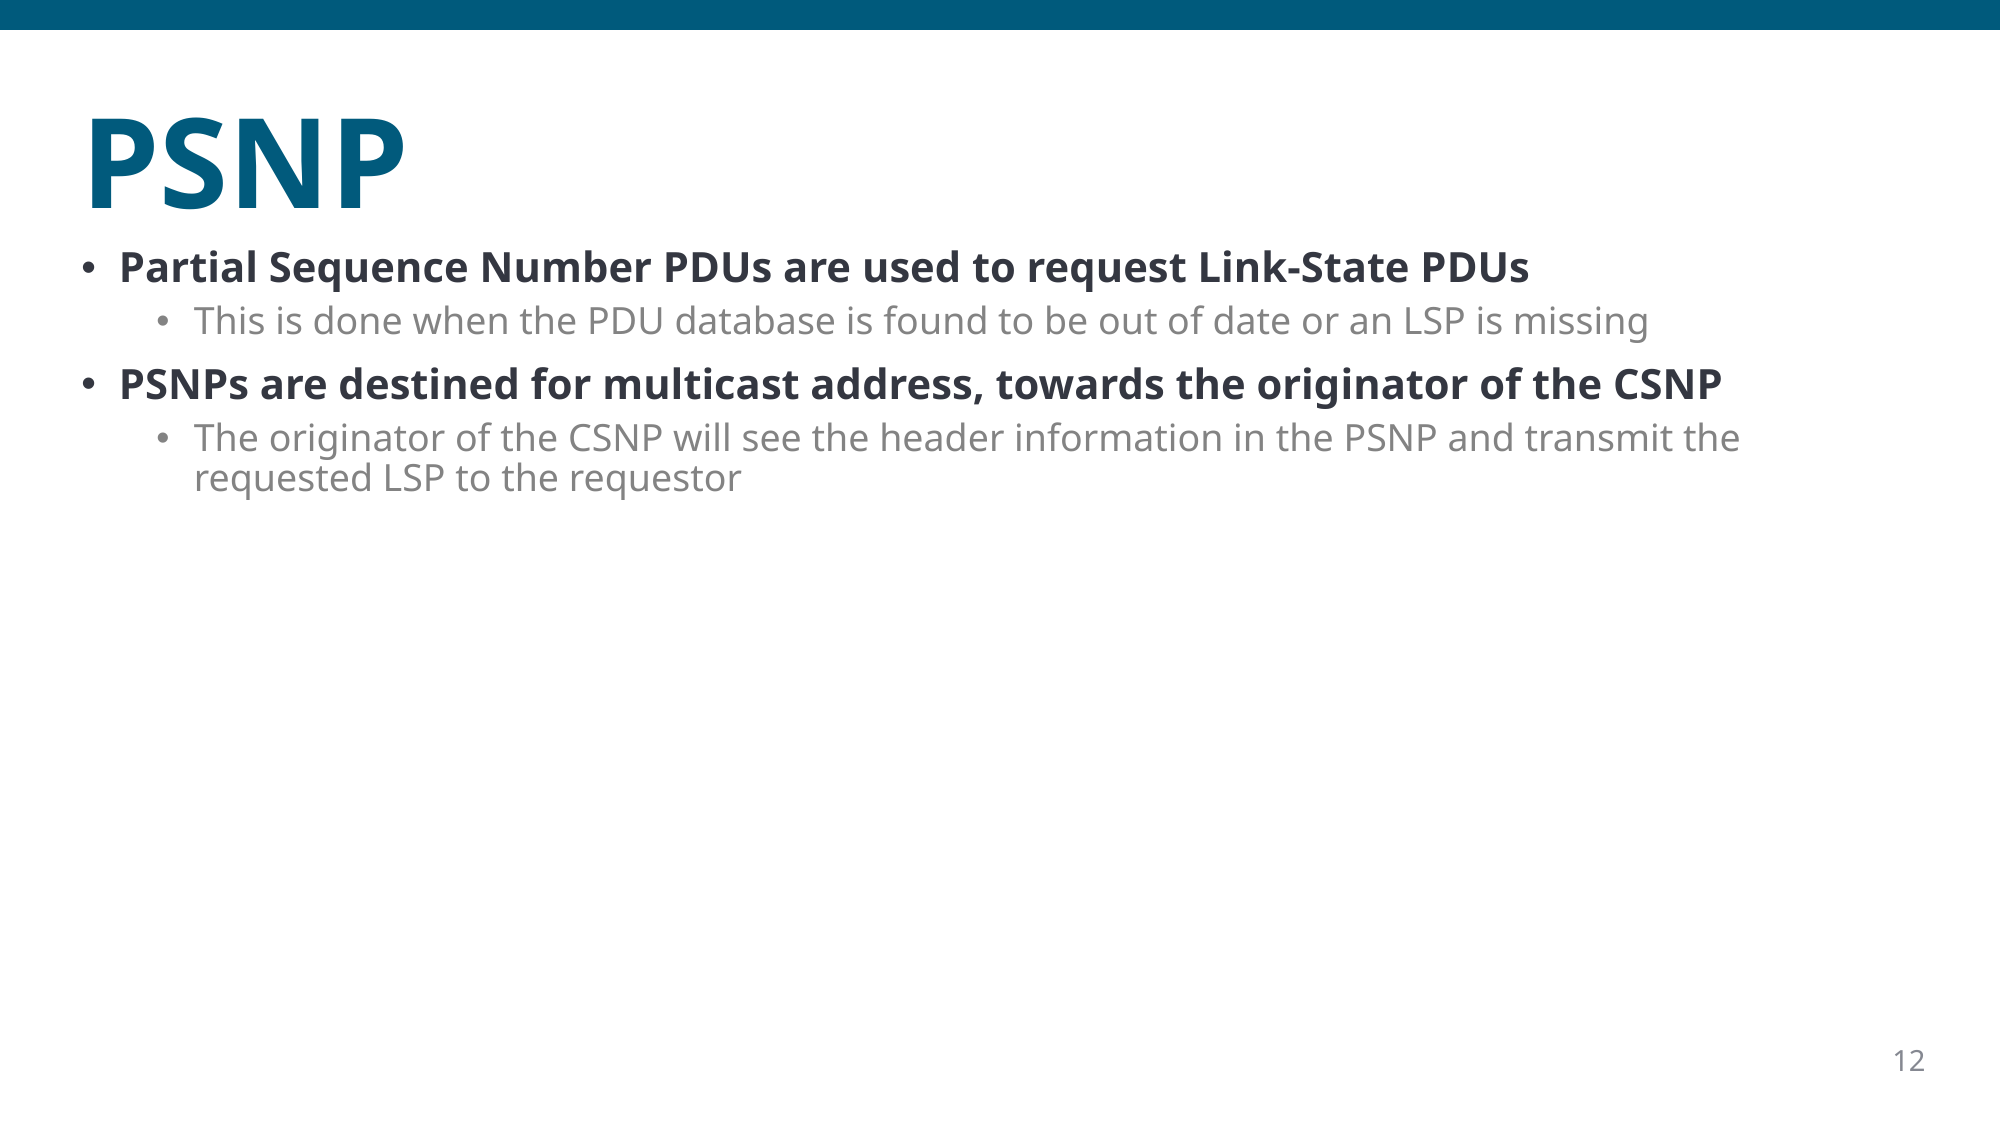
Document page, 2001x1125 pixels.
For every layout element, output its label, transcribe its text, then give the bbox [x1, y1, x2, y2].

title PSNP [66, 59, 1977, 278]
list Partial Sequence Number PDUs are used to request Link-State PDUs This is done when the PDU database is found to be out of date or an LSP is missing PSNPs are destined for multicast address, towards the originator of the CSNP The originator of the CSNP will see the header information in the PSNP and transmit the requested LSP to the requestor [66, 239, 1916, 948]
